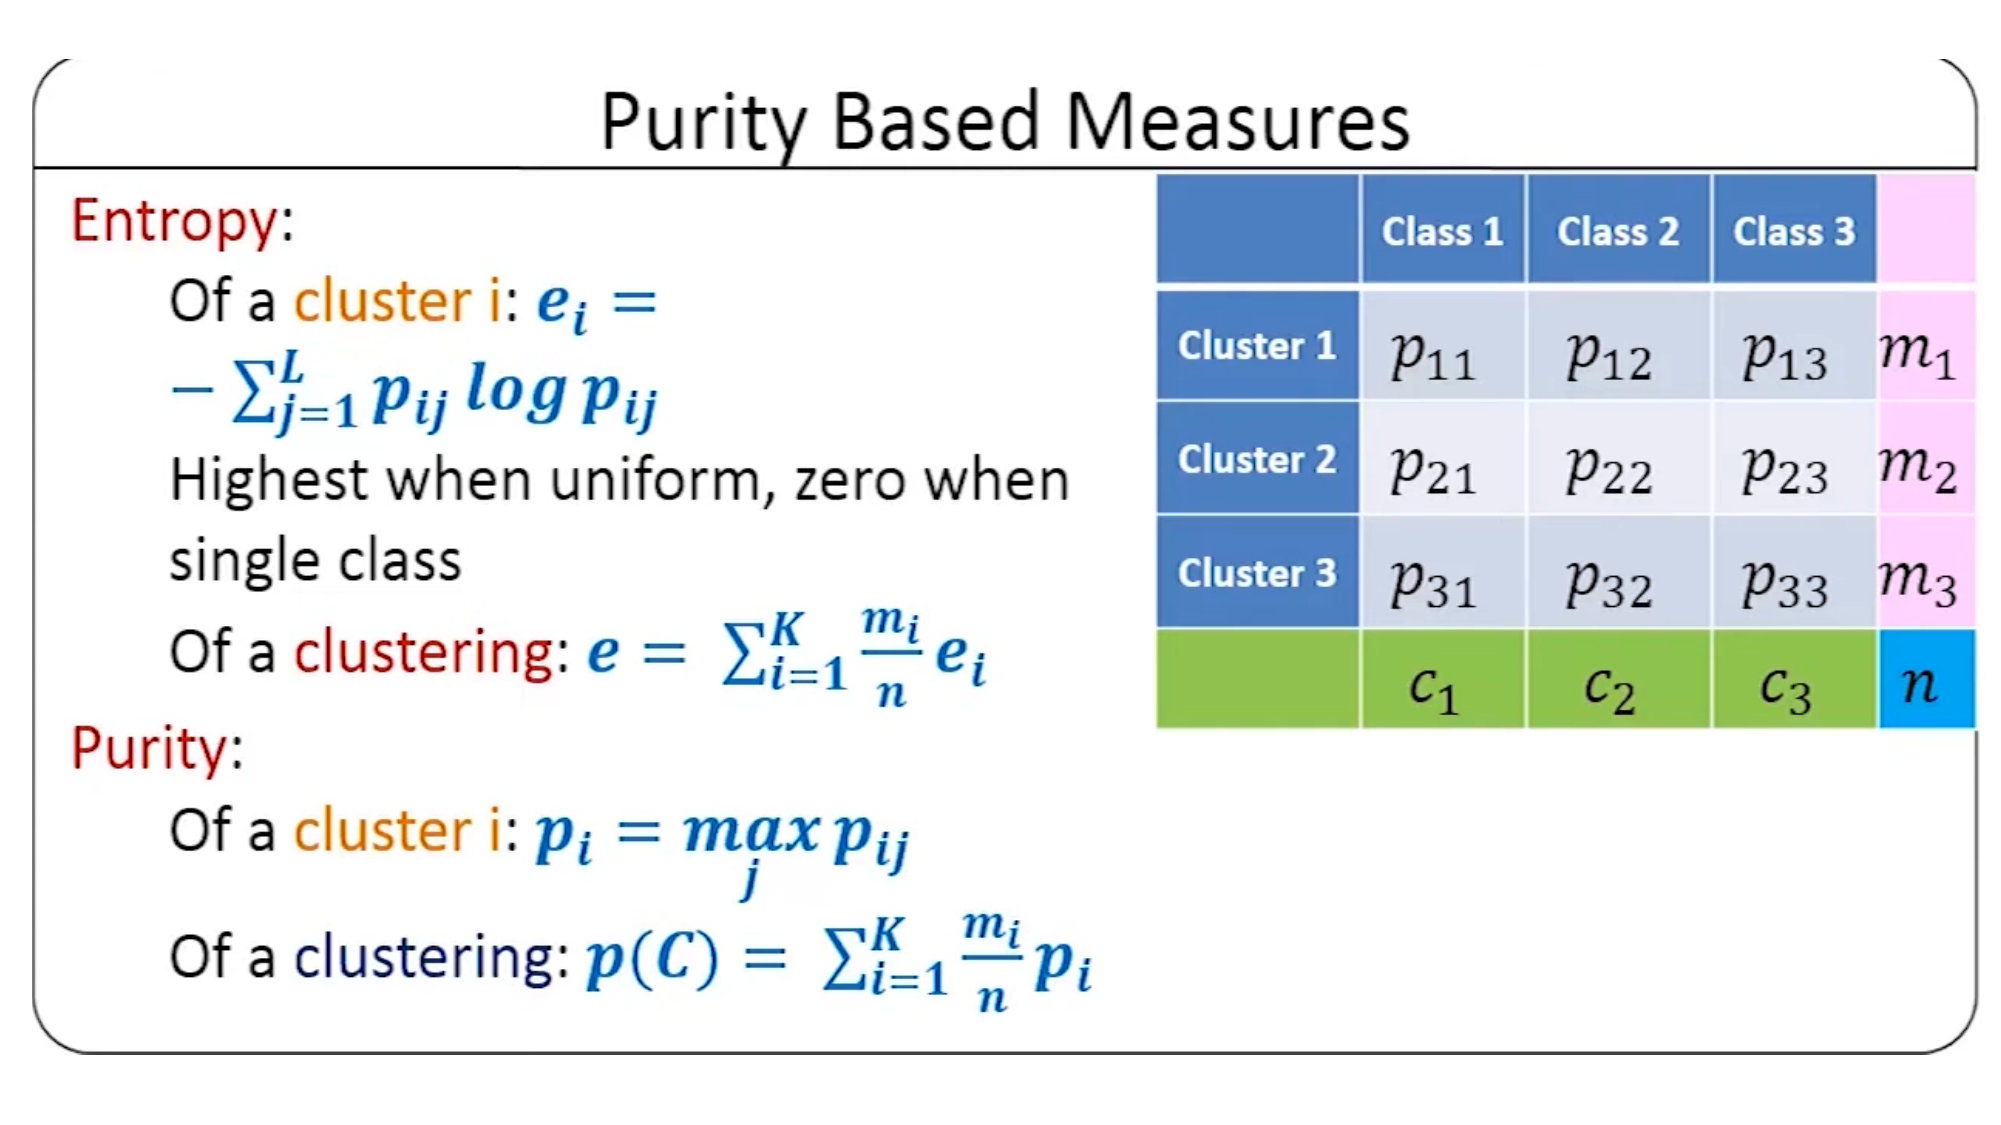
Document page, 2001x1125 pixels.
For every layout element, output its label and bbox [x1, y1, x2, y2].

picture [32, 59, 1986, 1055]
